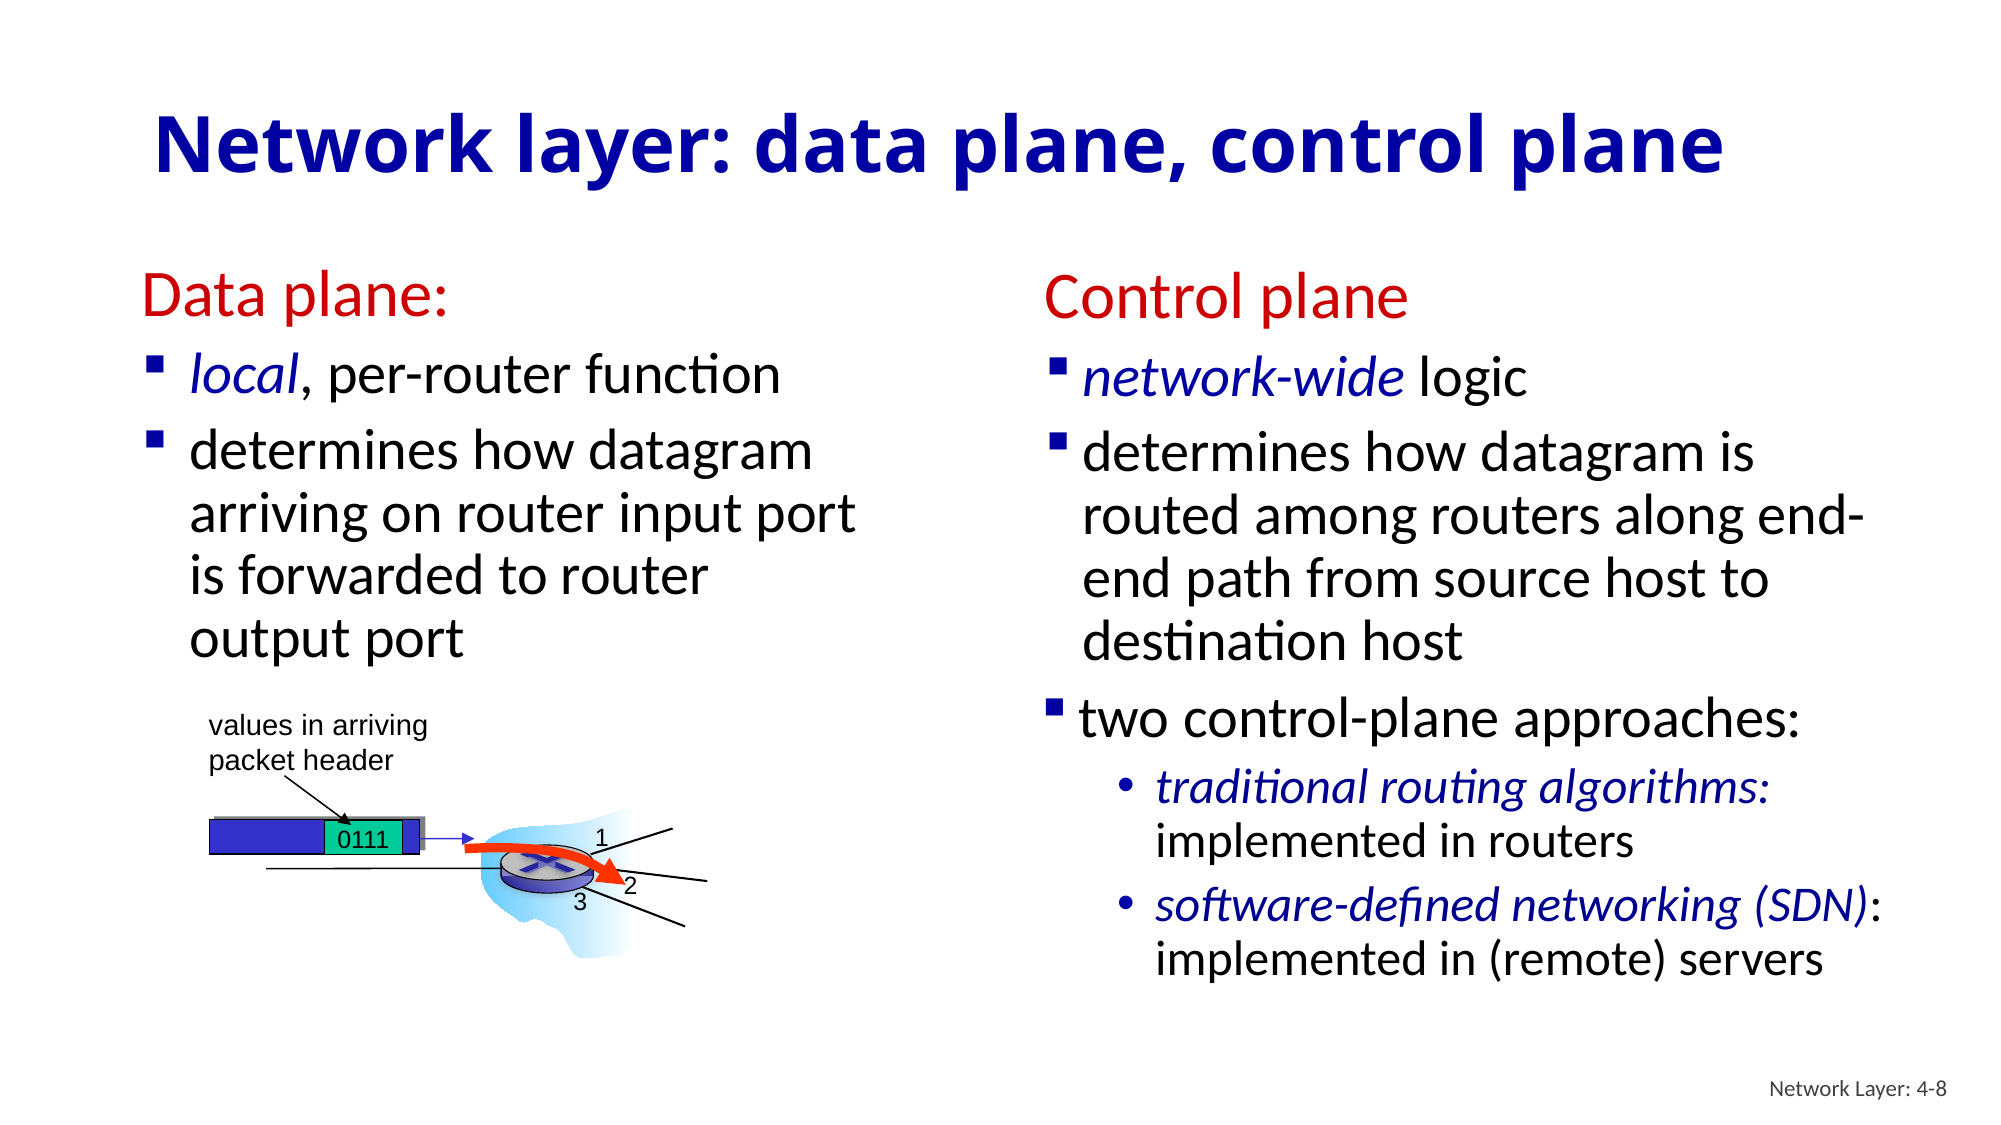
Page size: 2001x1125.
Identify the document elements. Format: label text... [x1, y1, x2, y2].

title Network layer: data plane, control plane [137, 74, 1863, 221]
slide_number Network Layer: 4-8 [1512, 1056, 1963, 1117]
list Control plane network-wide logic determines how datagram is routed among routers along end-end path from source host to destination host [1029, 253, 1933, 1011]
list Data plane: local, per-router function determines how datagram arriving on router input port is forwarded to router output port [126, 251, 885, 966]
text_box two control-plane approaches: traditional routing algorithms: implemented in routers software-defined networking (SDN): implemented in (remote) servers [1026, 679, 1929, 1024]
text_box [193, 698, 792, 959]
